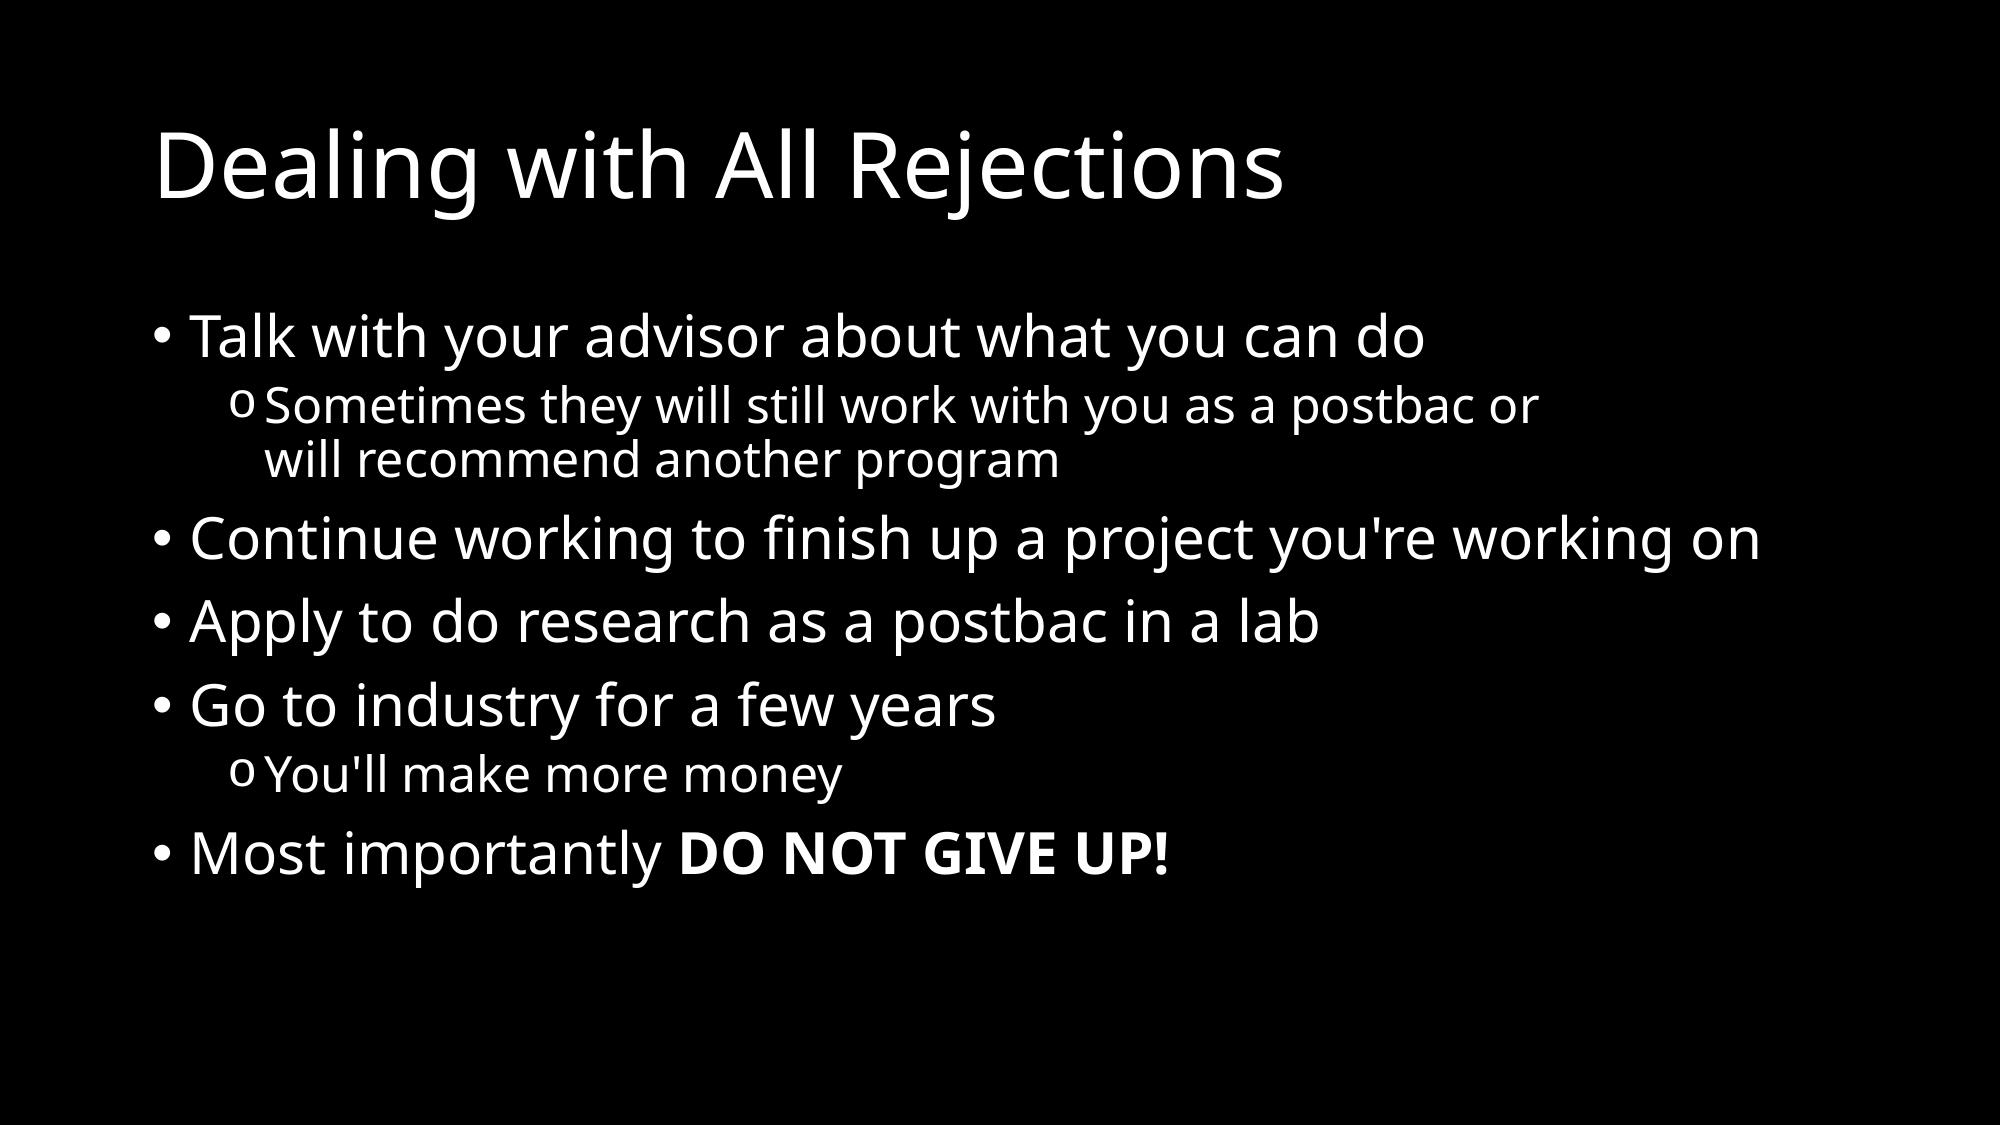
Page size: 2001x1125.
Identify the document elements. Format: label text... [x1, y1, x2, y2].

title Dealing with All Rejections [137, 59, 1863, 278]
list Talk with your advisor about what you can do Sometimes they will still work with you as a postbac or will recommend another program Continue working to finish up a project you're working on Apply to do research as a postbac in a lab Go to industry for a few years You'll make more money Most importantly DO NOT GIVE UP! [137, 299, 1863, 1014]
